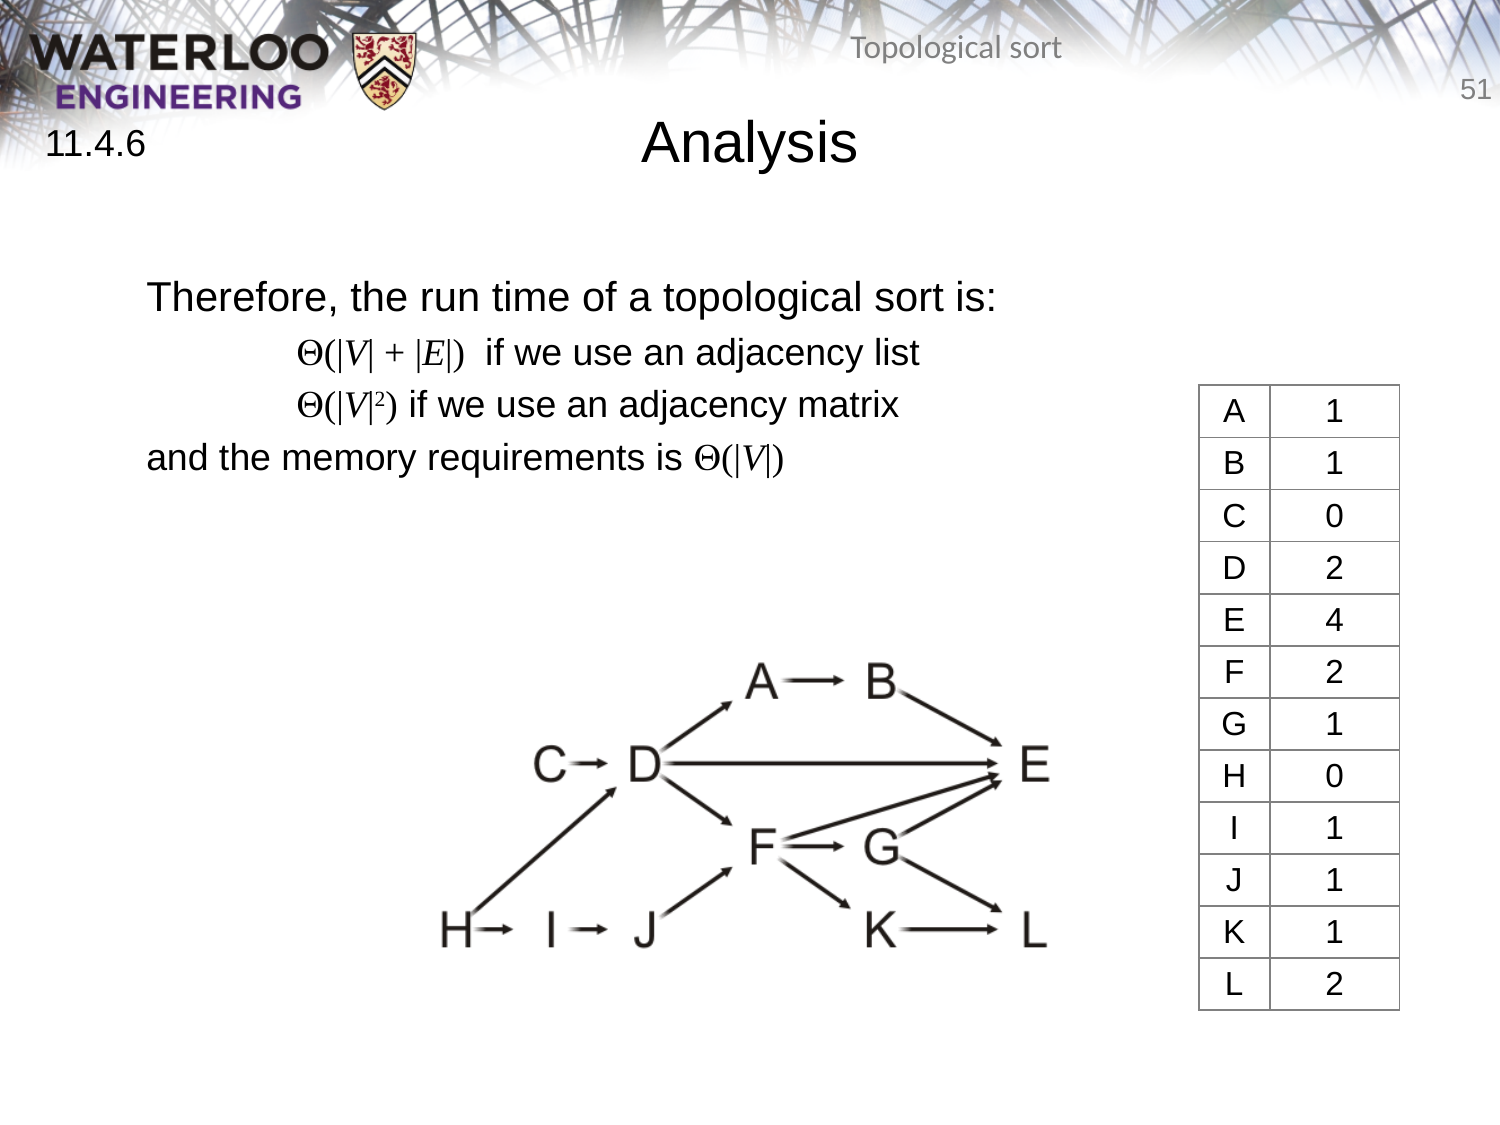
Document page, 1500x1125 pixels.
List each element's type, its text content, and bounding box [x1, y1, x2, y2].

table_cell I [1200, 803, 1269, 853]
table_cell G [1200, 699, 1269, 749]
table_cell F [1200, 647, 1269, 697]
table_cell 1 [1271, 907, 1399, 957]
table_cell 0 [1271, 490, 1399, 541]
table_cell C [1200, 490, 1269, 541]
table_cell H [1200, 751, 1269, 801]
table_cell D [1200, 542, 1269, 593]
table_cell 1 [1271, 438, 1399, 489]
table_cell 0 [1271, 751, 1399, 801]
table_cell B [1200, 438, 1269, 489]
table_cell L [1200, 959, 1269, 1009]
table_cell 1 [1271, 803, 1399, 853]
table_cell E [1200, 595, 1269, 645]
picture [0, 0, 1500, 1125]
table_cell 2 [1271, 542, 1399, 593]
text_box 11.4.6 [30, 111, 162, 172]
table_cell 1 [1271, 699, 1399, 749]
table_cell 2 [1271, 647, 1399, 697]
table_cell 1 [1271, 855, 1399, 905]
table_header A [1200, 386, 1269, 437]
table_cell 4 [1271, 595, 1399, 645]
table_cell 2 [1271, 959, 1399, 1009]
list Therefore, the run time of a topological sort is: Q(|V| + |E|) if we use an adjacency list Q(|V|2) if we use an adjacency matrix and the memory requirements is Q(|V|) [74, 262, 1223, 1006]
table_cell K [1200, 907, 1269, 957]
title Analysis [74, 44, 1426, 233]
table_header 1 [1271, 386, 1399, 437]
table_cell J [1200, 855, 1269, 905]
